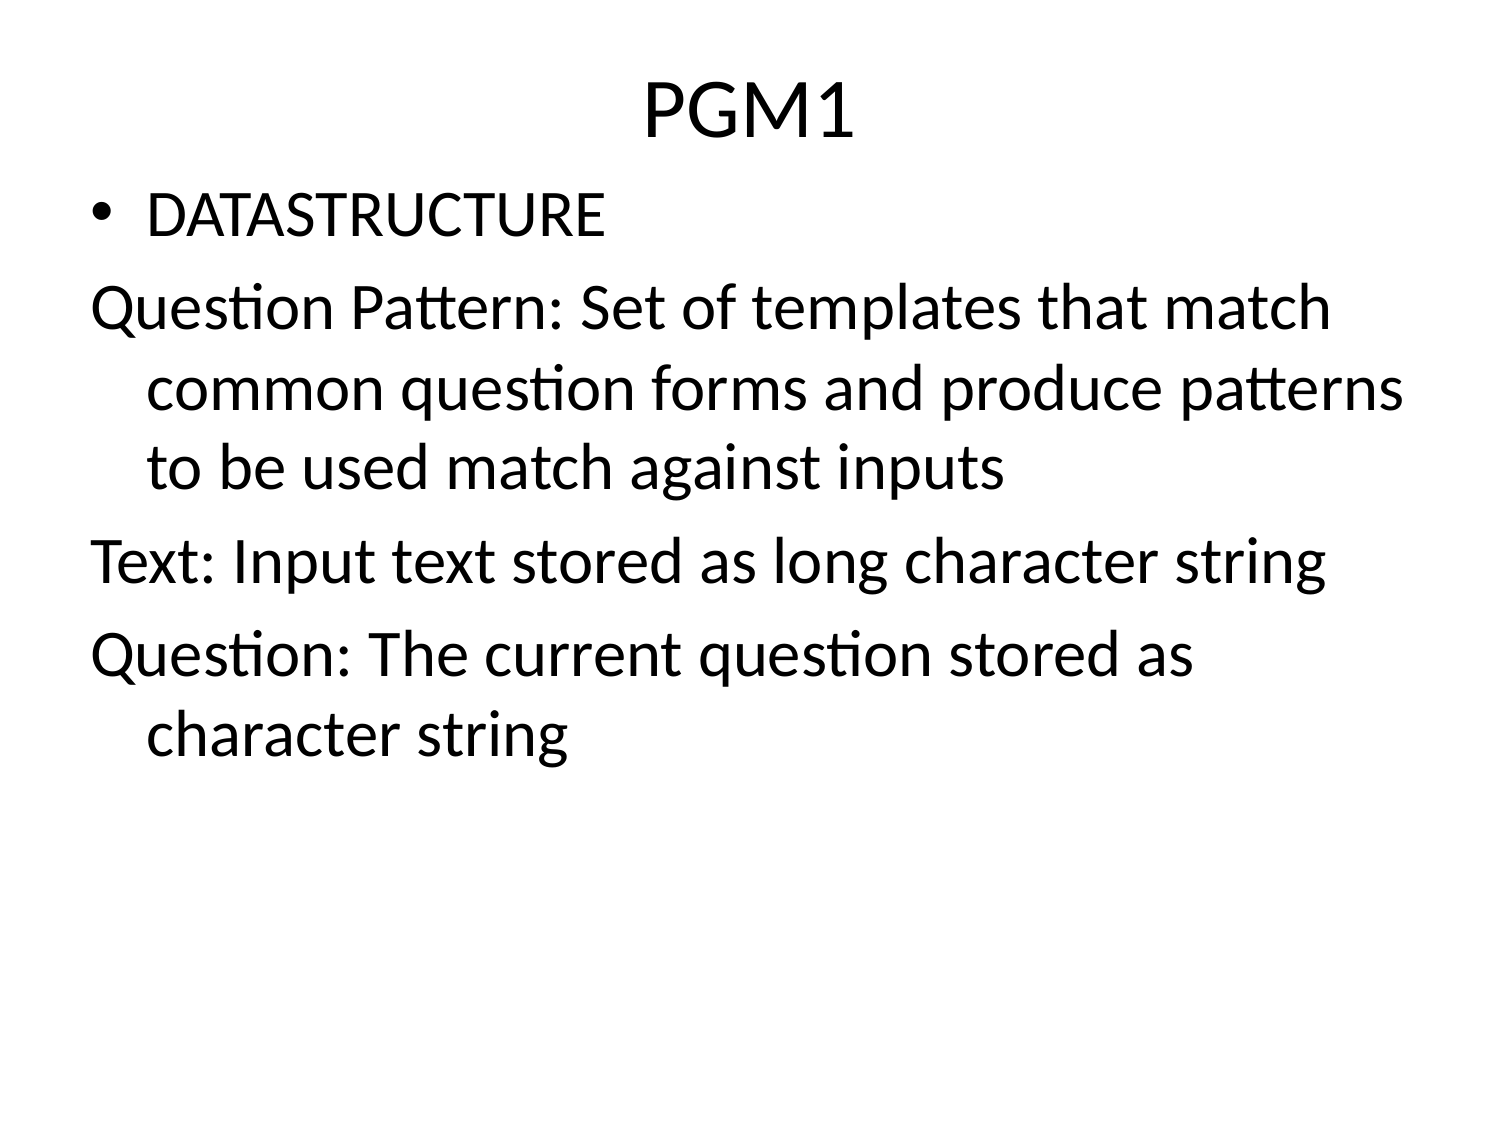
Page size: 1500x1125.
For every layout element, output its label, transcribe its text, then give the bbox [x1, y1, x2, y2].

title PGM1 [75, 45, 1425, 162]
list DATASTRUCTURE Question Pattern: Set of templates that match common question forms and produce patterns to be used match against inputs Text: Input text stored as long character string Question: The current question stored as character string [75, 162, 1425, 1005]
